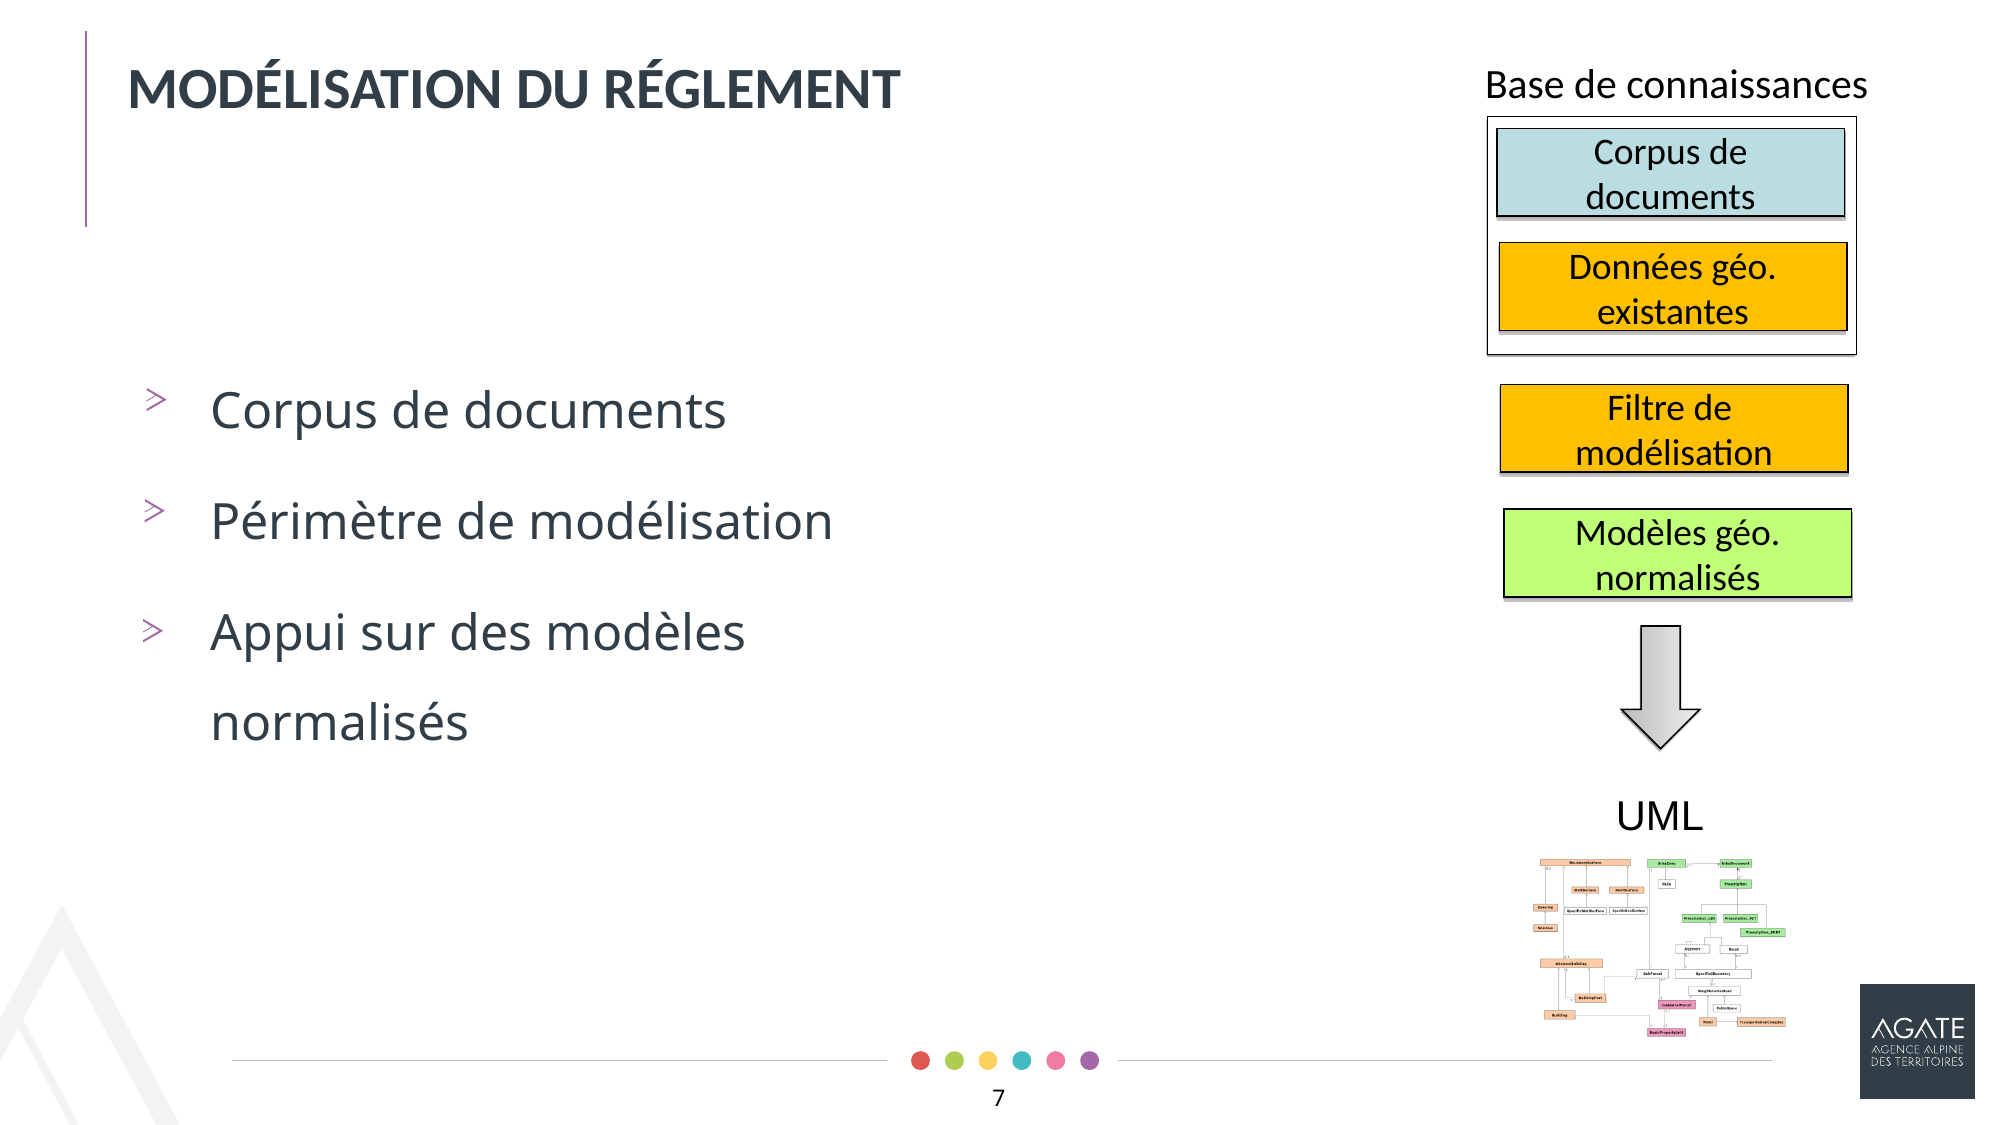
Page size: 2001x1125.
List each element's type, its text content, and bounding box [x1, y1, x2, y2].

text_box [142, 618, 164, 643]
text_box [144, 498, 165, 523]
list Corpus de documents Périmètre de modélisation Appui sur des modèles normalisés [195, 341, 1730, 939]
text_box [1621, 625, 1700, 749]
text_box [146, 387, 167, 412]
text_box Base de connaissances [1399, 48, 1955, 165]
text_box Corpus de documents [1496, 165, 1845, 217]
text_box UML [1593, 781, 1727, 857]
picture [1529, 857, 1790, 1039]
text_box Données géo. existantes [1499, 242, 1847, 331]
list Modélisation du réglement [112, 50, 1487, 207]
text_box [1487, 165, 1857, 355]
text_box Modèles géo. normalisés [1503, 509, 1852, 598]
text_box Filtre de modélisation [1500, 384, 1848, 473]
